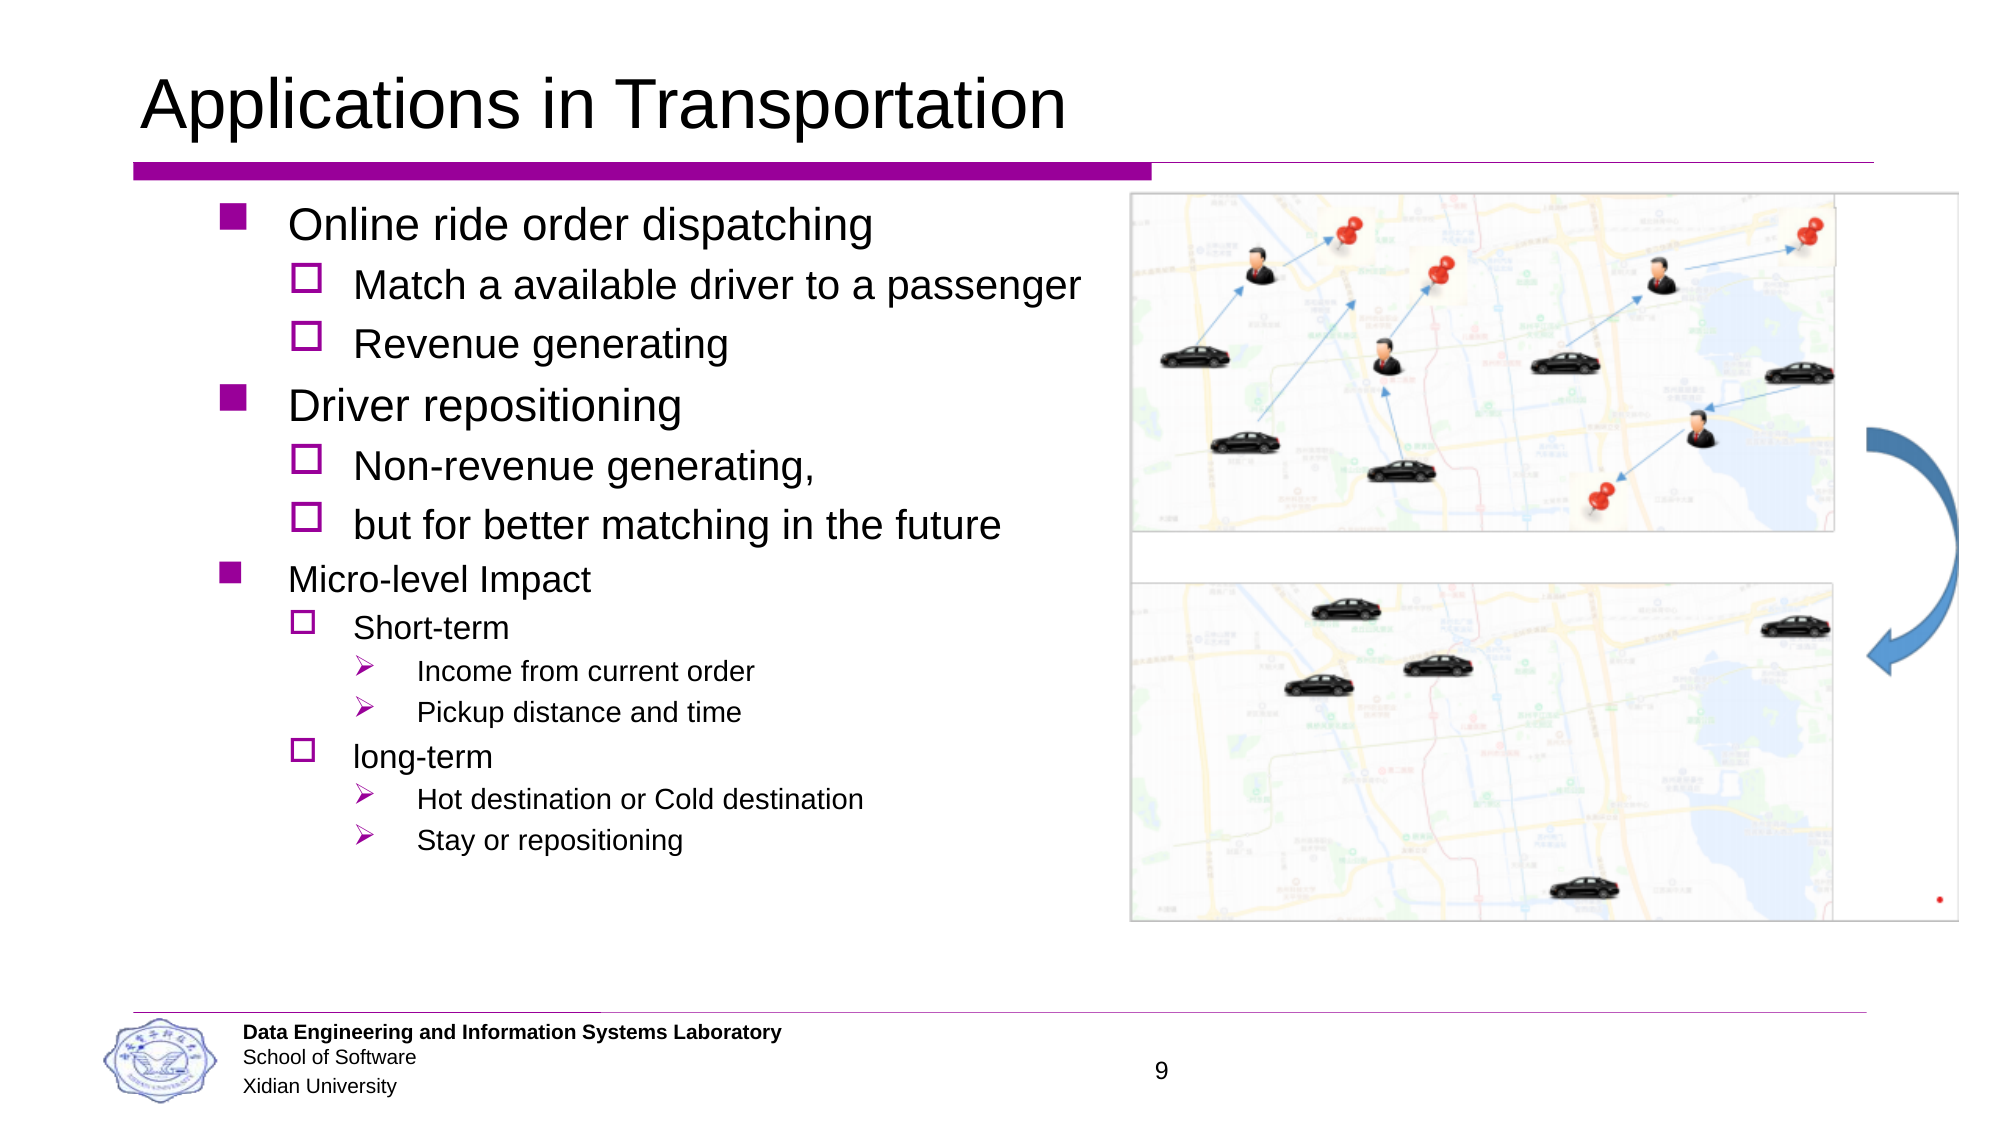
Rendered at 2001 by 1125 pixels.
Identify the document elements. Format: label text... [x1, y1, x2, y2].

picture [102, 1017, 219, 1106]
title Applications in Transportation [125, 24, 1876, 150]
list Online ride order dispatching Match a available driver to a passenger Revenue generating Driver repositioning Non-revenue generating, but for better matching in the future Micro-level Impact Short-term Income from current order Pickup distance and time long-term Hot destination or Cold destination Stay or repositioning [123, 187, 1874, 988]
slide_number 9 [953, 1046, 1371, 1085]
picture [1128, 187, 1959, 922]
